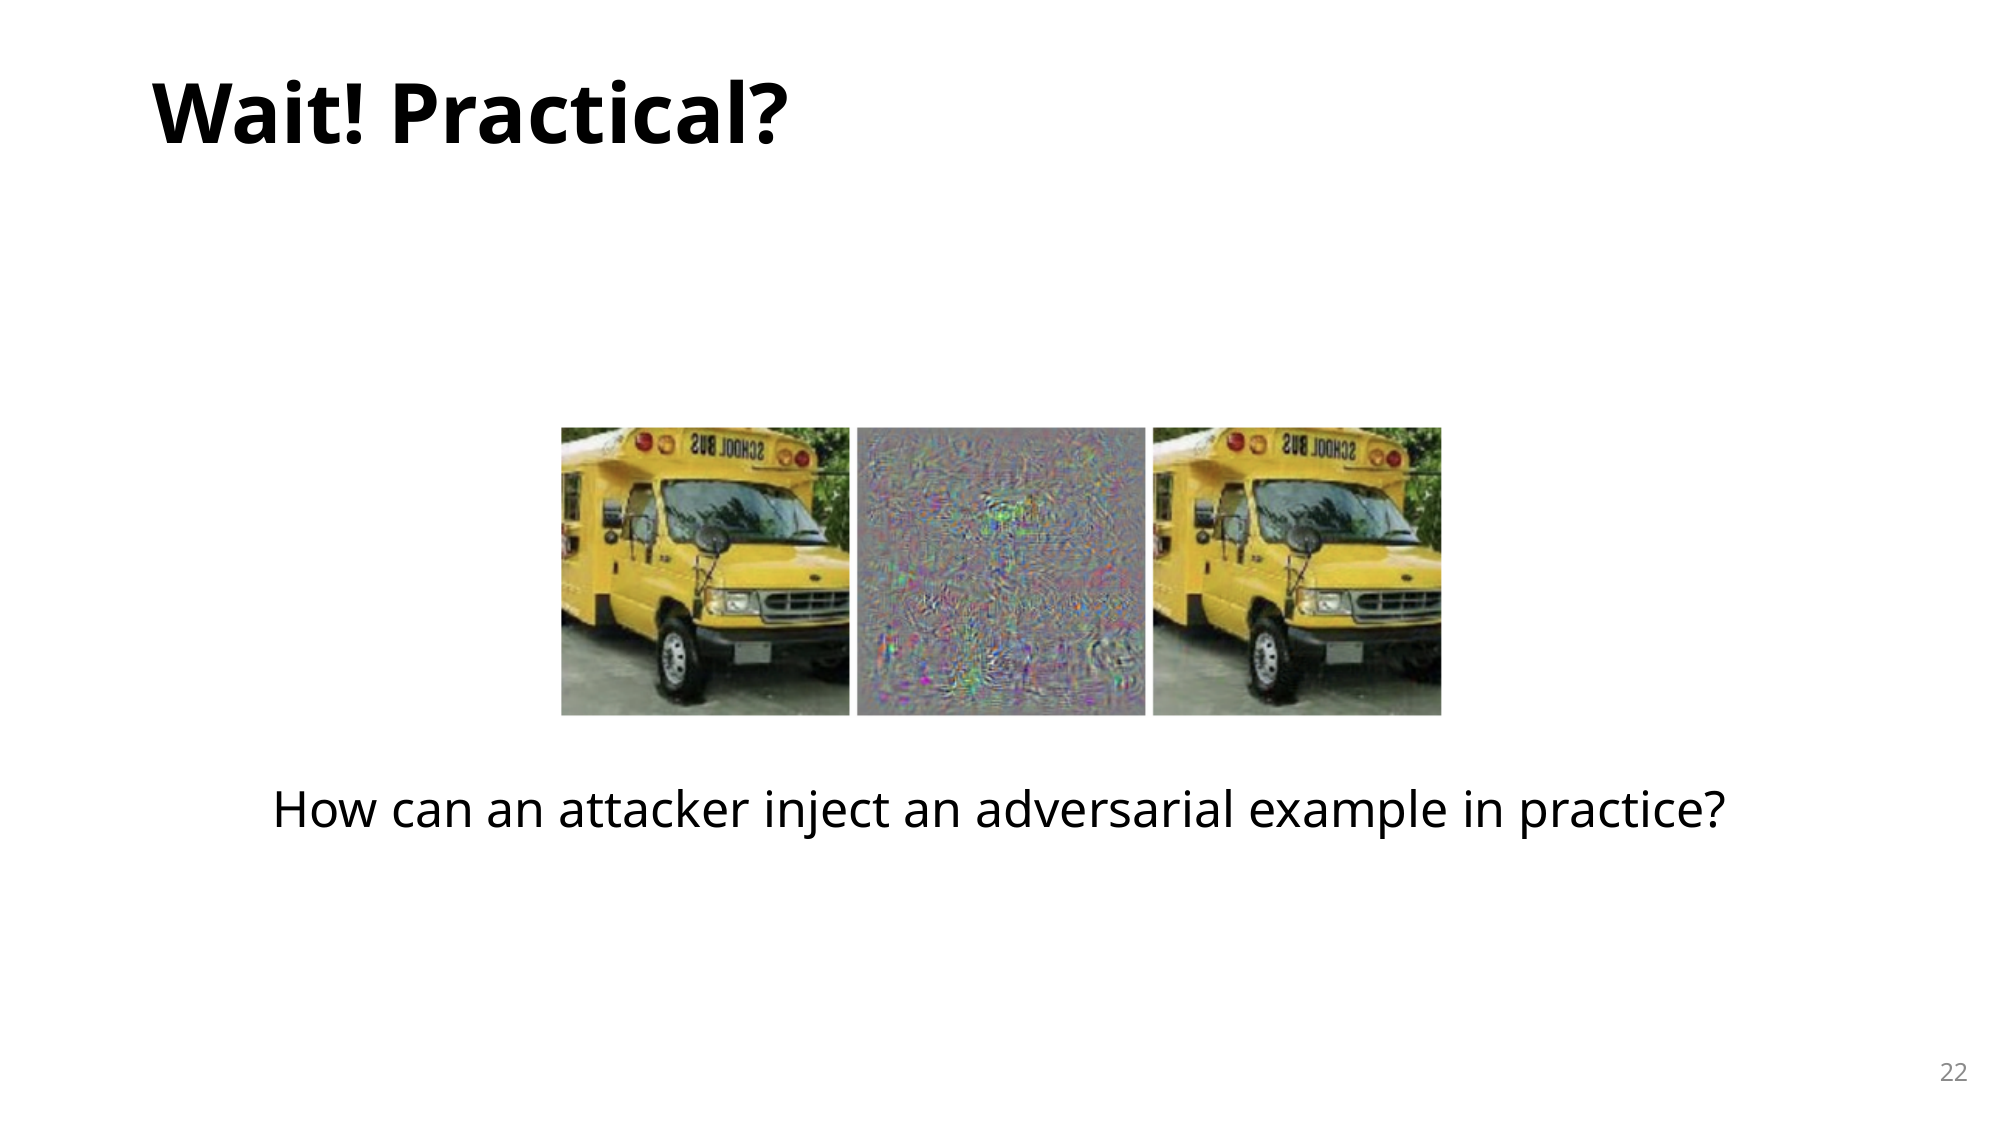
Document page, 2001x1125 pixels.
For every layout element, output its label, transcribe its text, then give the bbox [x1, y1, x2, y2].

text_box How can an attacker inject an adversarial example in practice? [137, 770, 1863, 845]
title Wait! Practical? [137, 59, 1863, 174]
slide_number 22 [1533, 1043, 1984, 1104]
picture [543, 400, 1457, 725]
